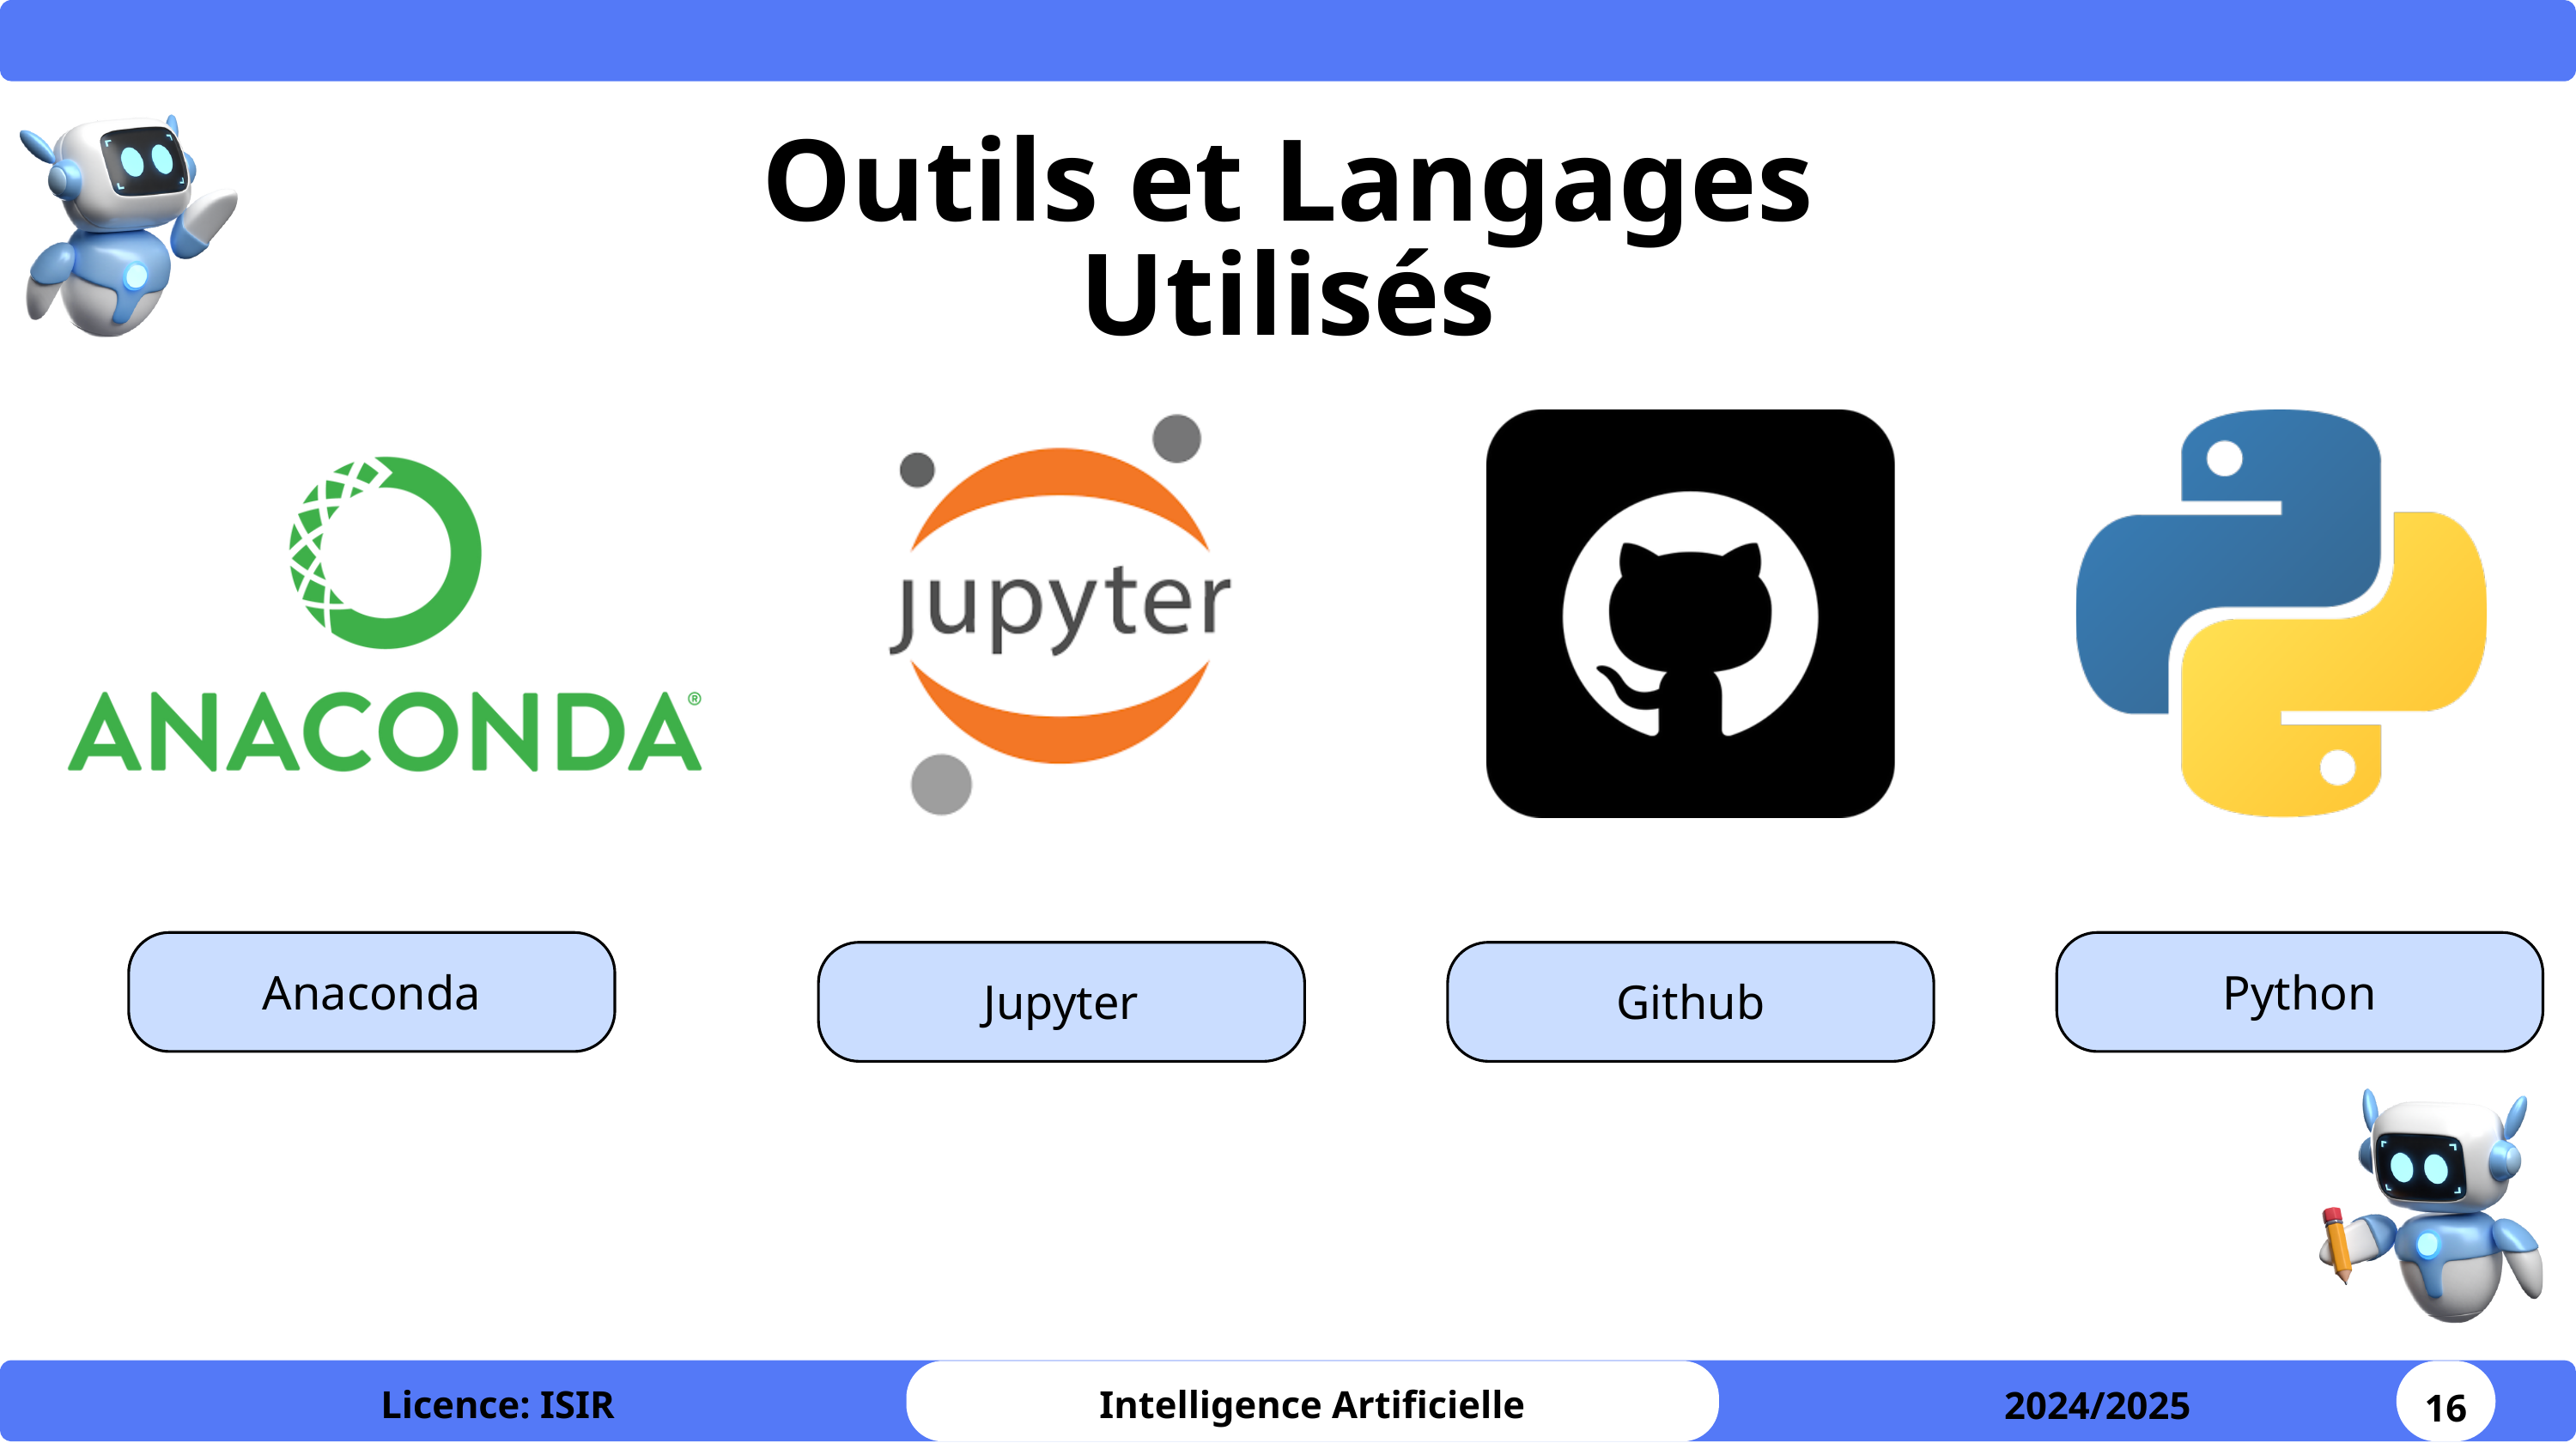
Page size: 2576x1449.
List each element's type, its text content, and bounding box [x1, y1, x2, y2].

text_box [2057, 931, 2543, 1052]
text_box [2318, 1088, 2543, 1324]
text_box [19, 114, 238, 338]
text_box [817, 942, 1305, 1062]
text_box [1447, 942, 1935, 1062]
text_box [2075, 409, 2488, 818]
text_box [885, 409, 1237, 818]
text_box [128, 931, 616, 1052]
text_box [1486, 409, 1895, 818]
text_box [62, 451, 714, 777]
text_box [0, 0, 2576, 82]
text_box Outils et Langages Utilisés [655, 129, 1921, 358]
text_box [0, 1360, 2576, 1442]
